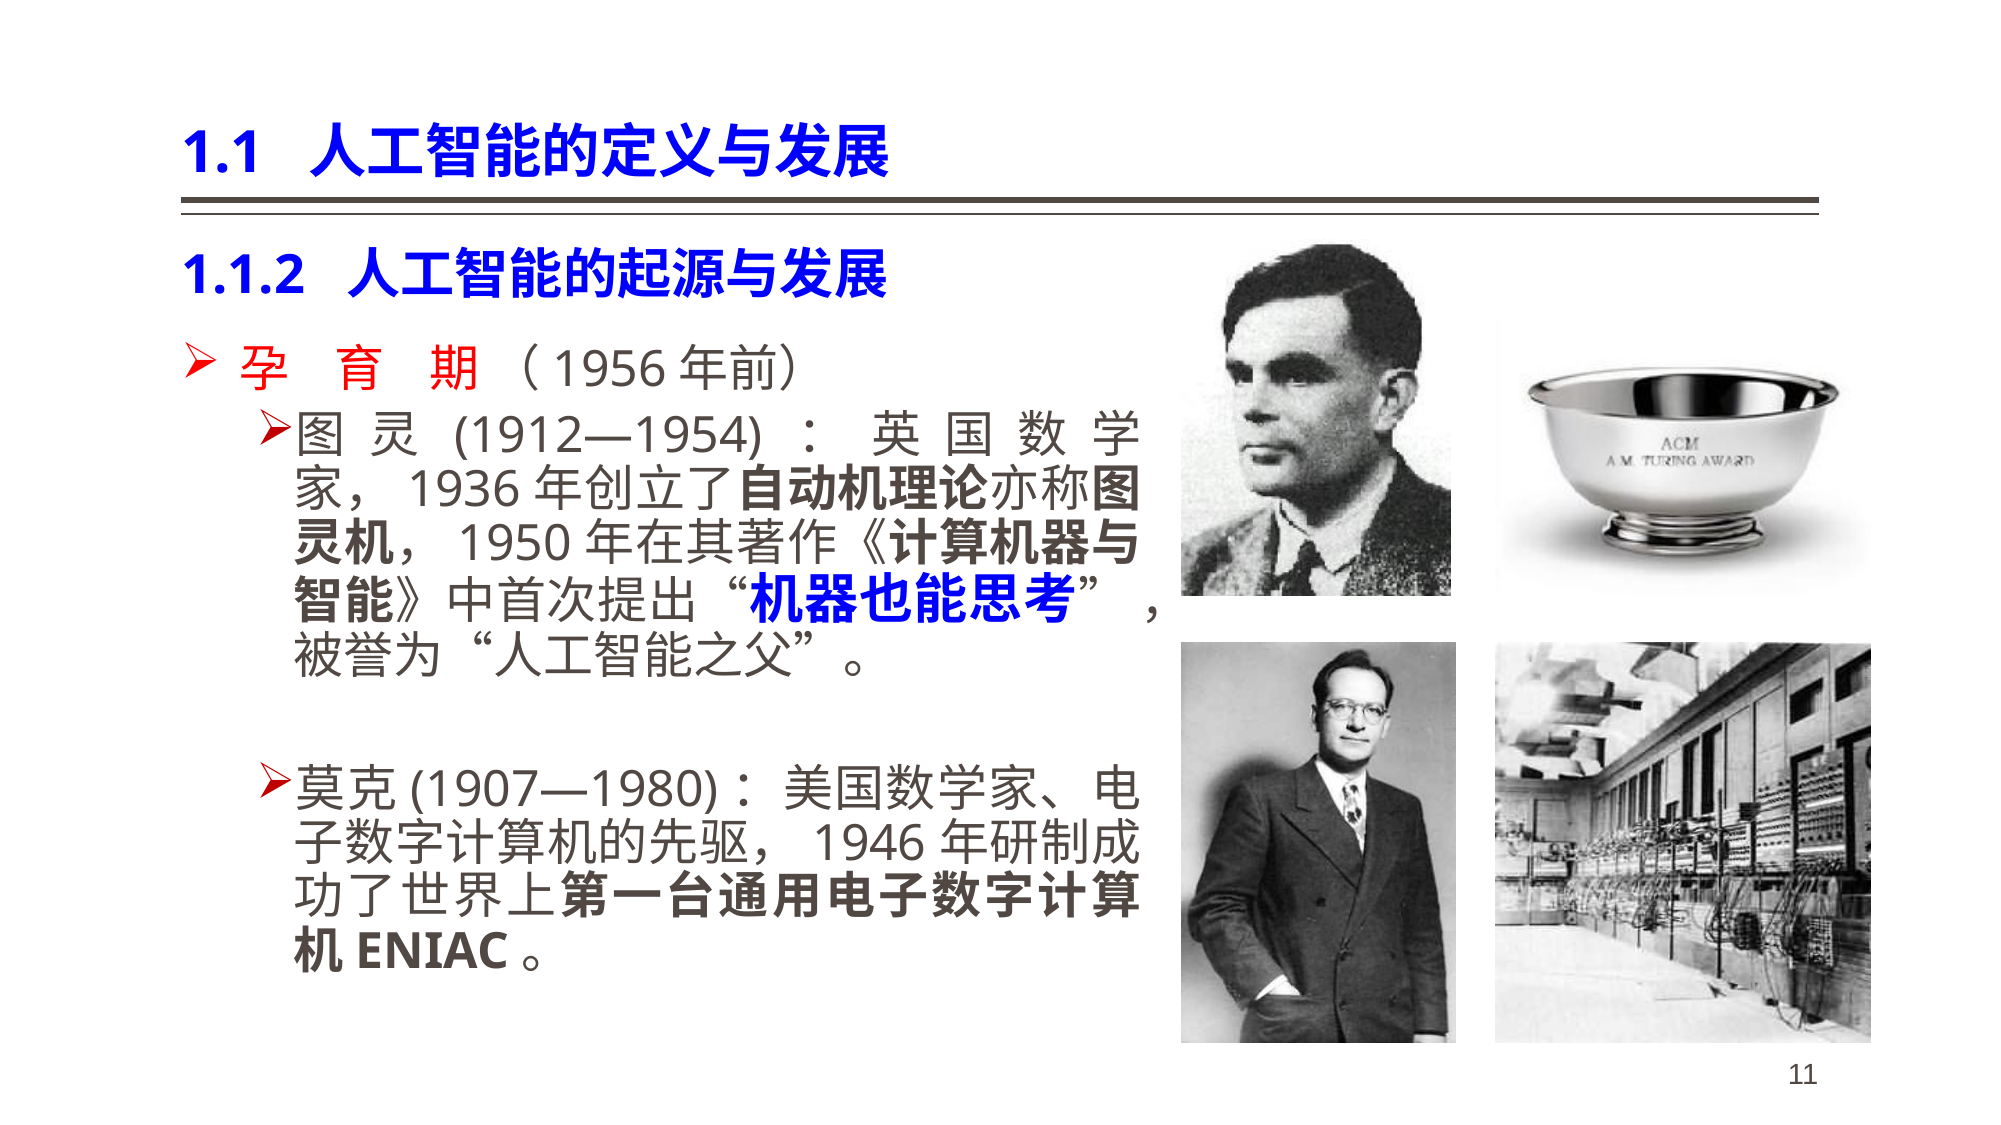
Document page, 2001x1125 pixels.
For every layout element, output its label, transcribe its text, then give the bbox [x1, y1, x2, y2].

title 1.1 人工智能的定义与发展 [181, 12, 1819, 193]
picture [1181, 642, 1456, 1044]
list 1.1.2 人工智能的起源与发展 孕 育 期 （1956年前） 图灵(1912—1954)：英国数学家，1936年创立了自动机理论亦称图灵机，1950年在其著作《计算机器与智能》中首次提出“机器也能思考” ，被誉为“人工智能之父”。 莫克(1907—1980)：美国数学家、电子数字计算机的先驱，1946年研制成功了世界上第一台通用电子数字计算机ENIAC。 [181, 239, 1142, 1043]
picture [1181, 239, 1451, 596]
picture [1495, 642, 1871, 1043]
picture [1495, 318, 1871, 596]
slide_number 11 [1518, 1052, 1819, 1103]
